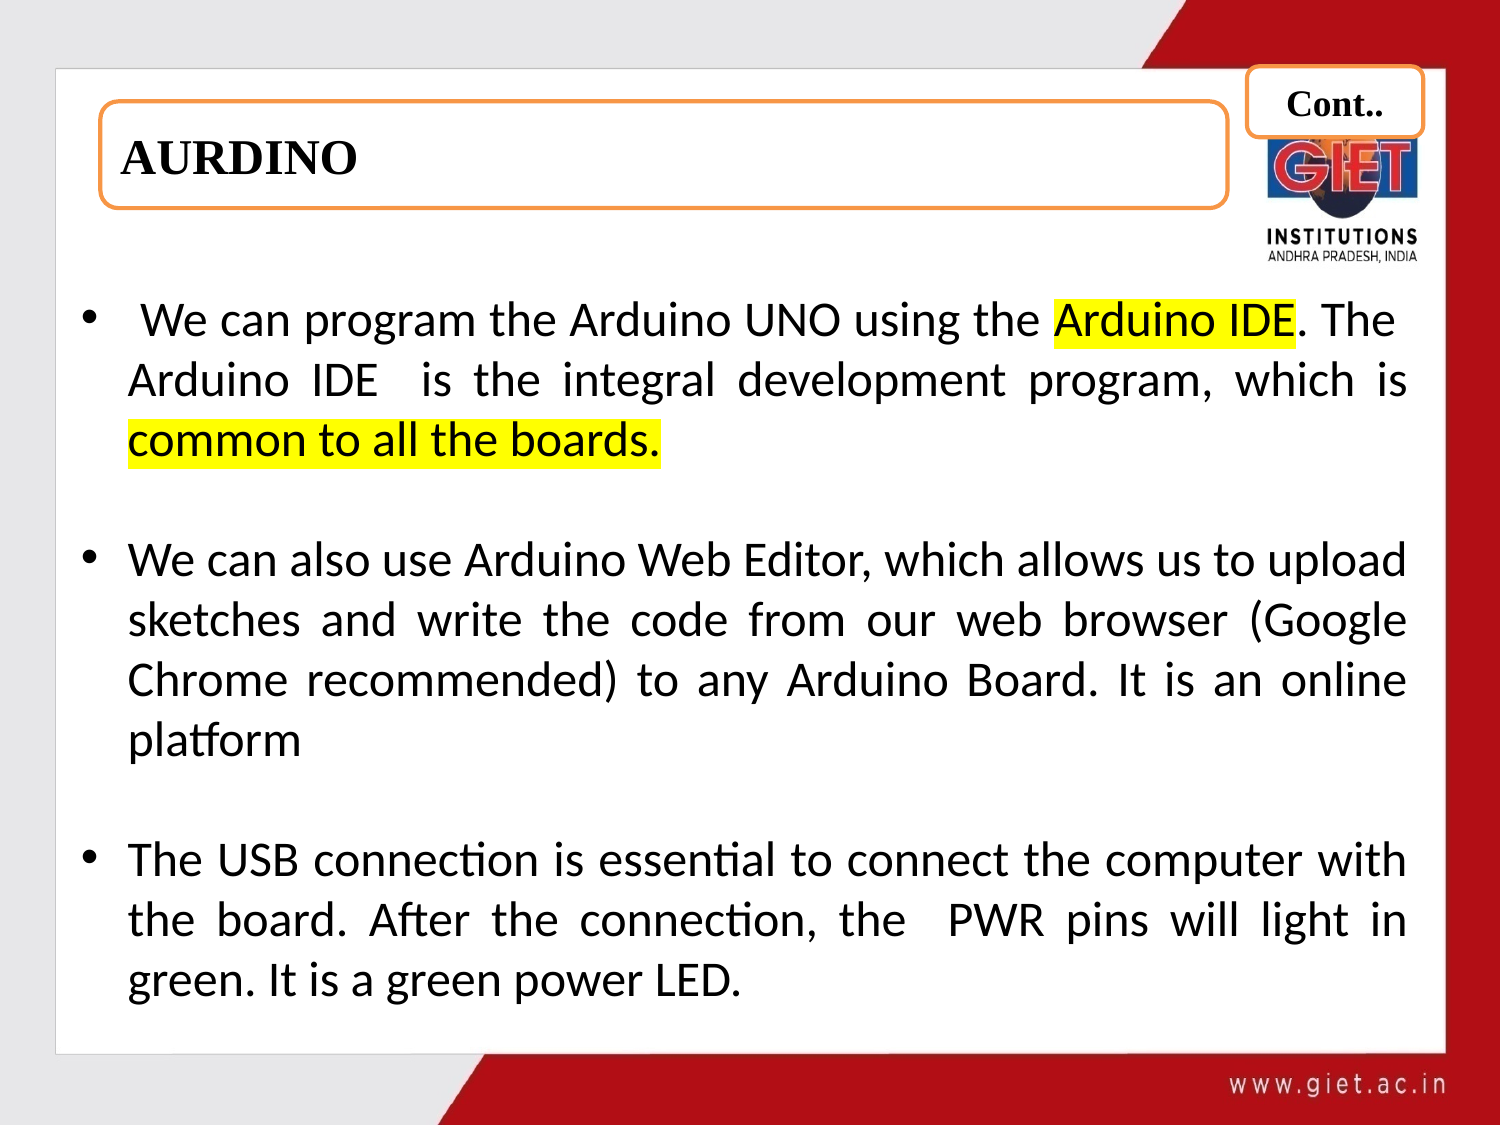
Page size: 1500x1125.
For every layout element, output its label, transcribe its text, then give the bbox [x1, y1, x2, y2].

text_box AURDINO [98, 99, 1230, 211]
picture [0, 0, 1500, 1125]
text_box Cont.. [1244, 64, 1426, 140]
text_box We can program the Arduino UNO using the Arduino IDE. The Arduino IDE is the integral development program, which is common to all the boards. We can also use Arduino Web Editor, which allows us to upload sketches and write the code from our web browser (Google Chrome recommended) to any Arduino Board. It is an online platform The USB connection is essential to connect the computer with the board. After the connection, the PWR pins will light in green. It is a green power LED. [66, 278, 1424, 1014]
